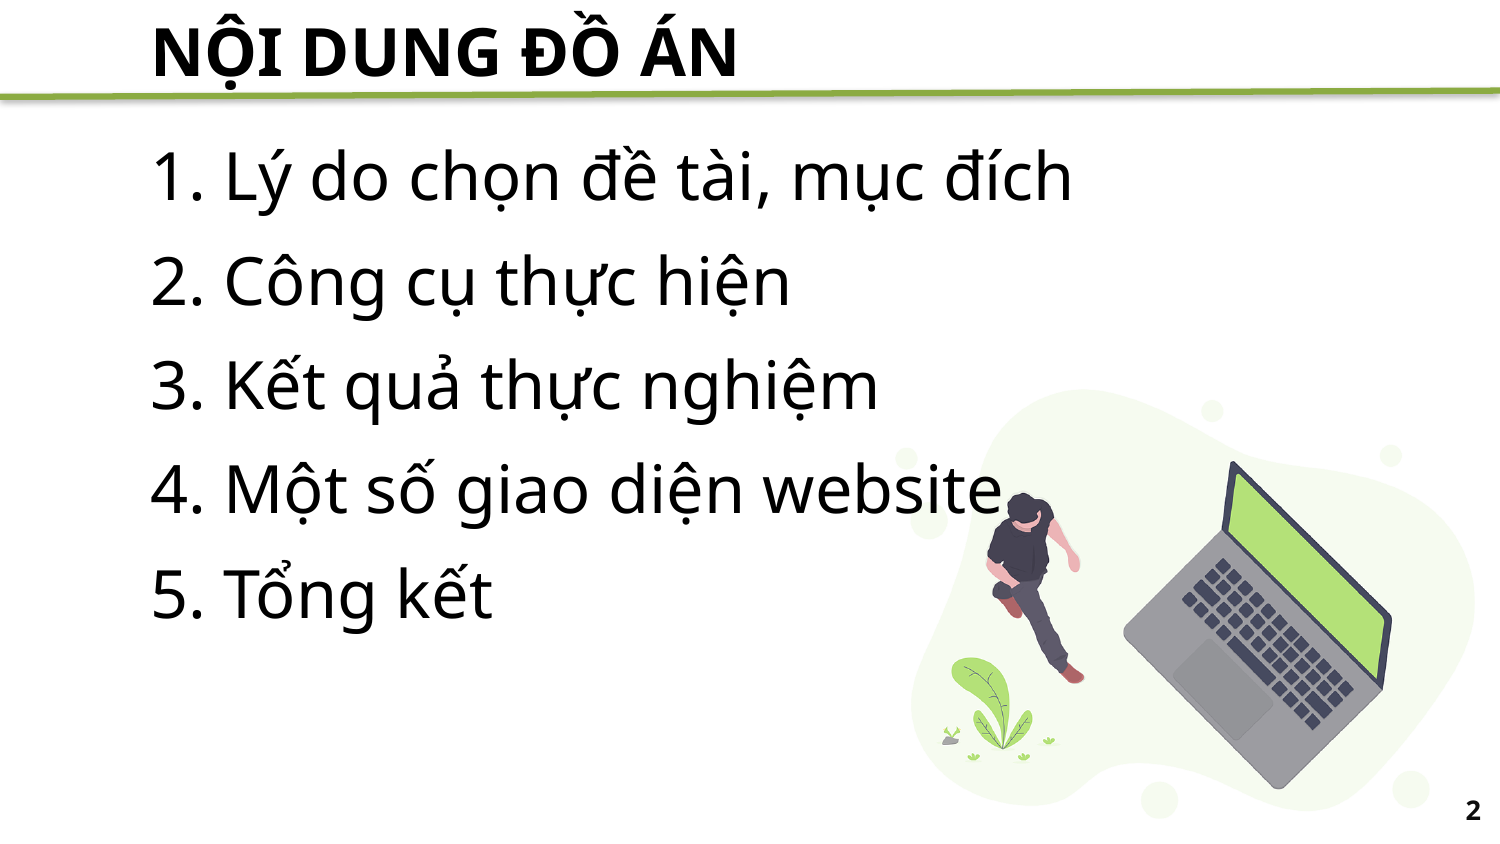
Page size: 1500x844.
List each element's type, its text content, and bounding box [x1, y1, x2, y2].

title NỘI DUNG ĐỒ ÁN [150, 0, 1500, 88]
picture [895, 678, 1475, 819]
list 1. Lý do chọn đề tài, mục đích 2. Công cụ thực hiện 3. Kết quả thực nghiệm 4. Một số giao diện website 5. Tổng kết [150, 121, 1488, 678]
slide_number 2 [1391, 779, 1482, 844]
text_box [0, 90, 1500, 98]
